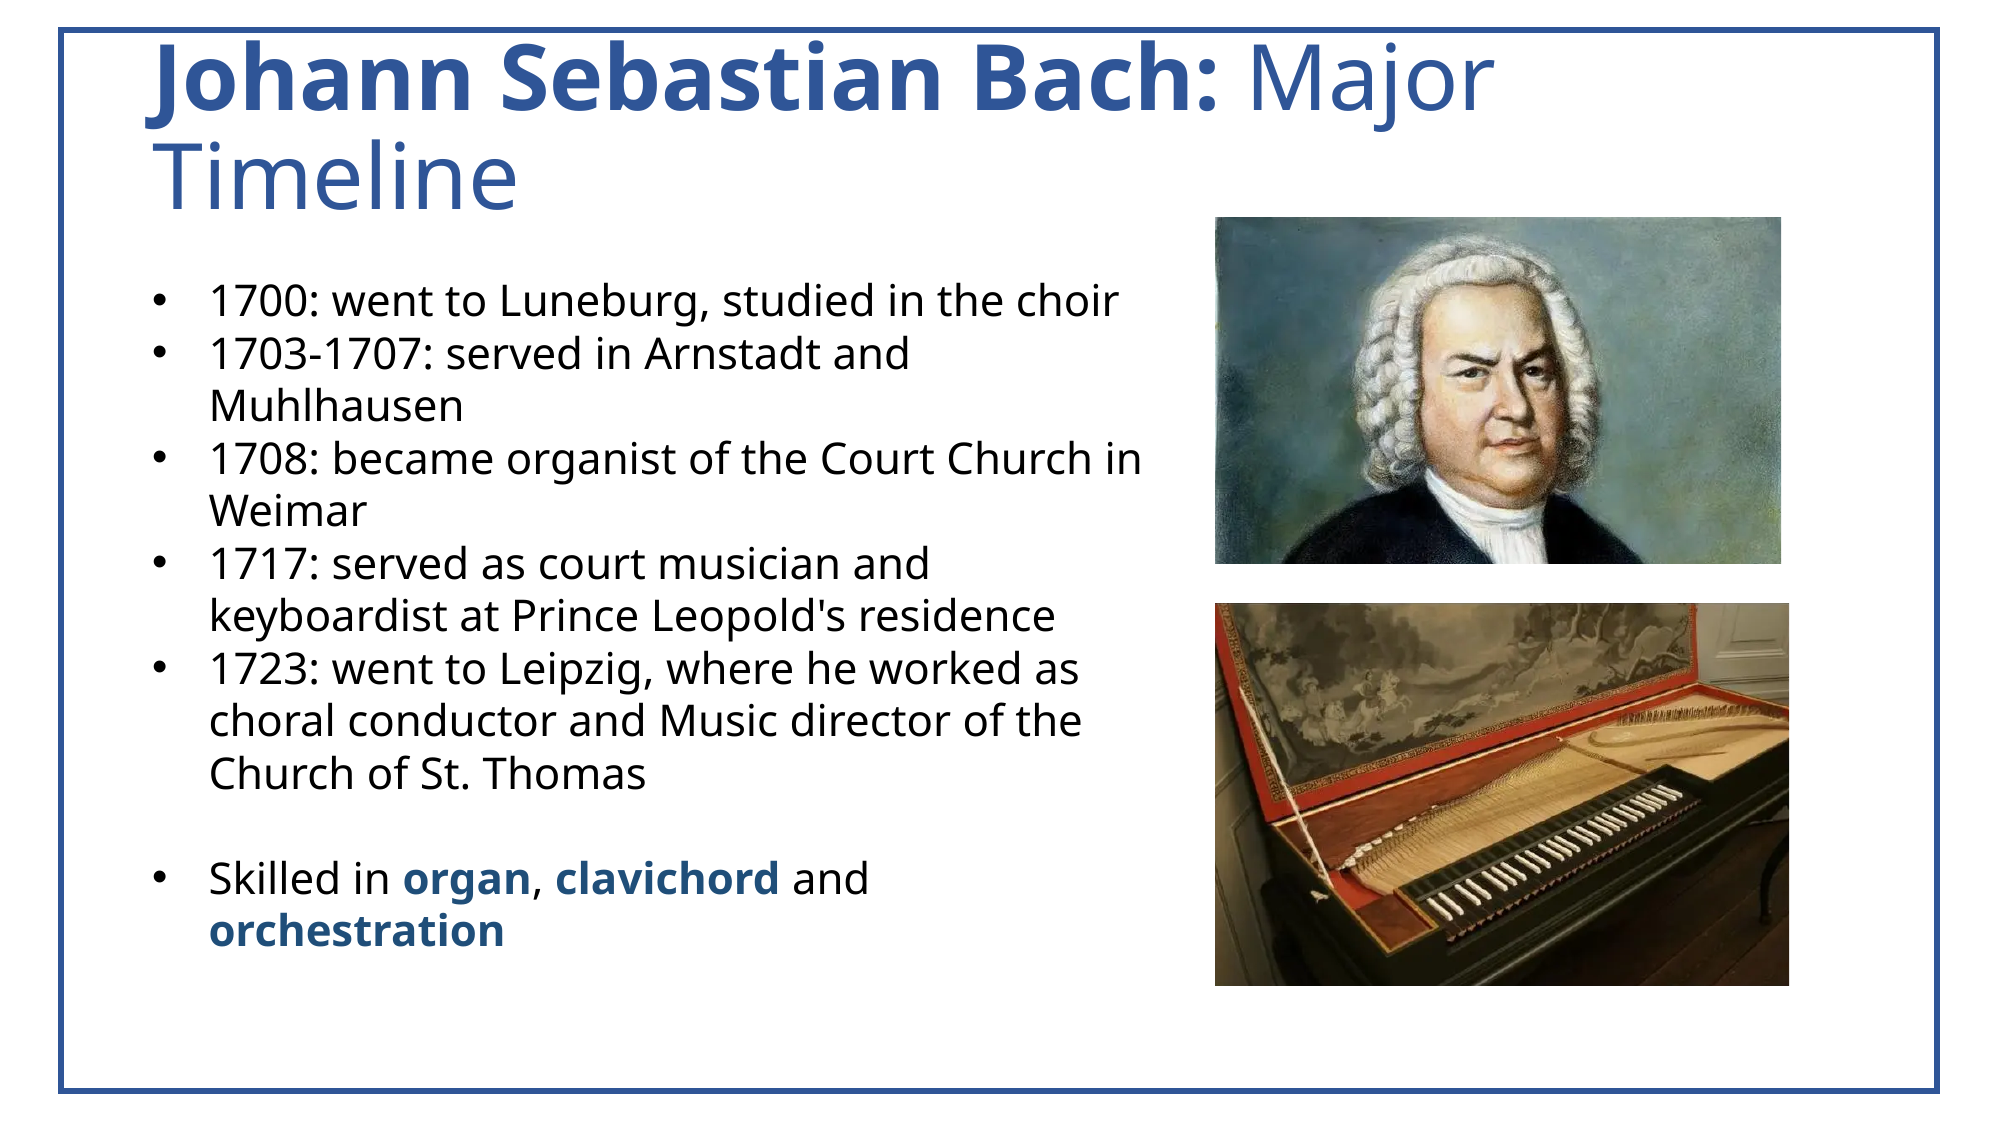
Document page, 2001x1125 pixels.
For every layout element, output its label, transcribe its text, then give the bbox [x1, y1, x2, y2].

text_box 1700: went to Luneburg, studied in the choir 1703-1707: served in Arnstadt and Muhlhausen 1708: became organist of the Court Church in Weimar 1717: served as court musician and keyboardist at Prince Leopold's residence 1723: went to Leipzig, where he worked as choral conductor and Music director of the Church of St. Thomas Skilled in organ, clavichord and orchestration [137, 265, 1174, 963]
picture [1215, 216, 1782, 564]
picture [1215, 603, 1790, 986]
text_box [60, 29, 1938, 1092]
